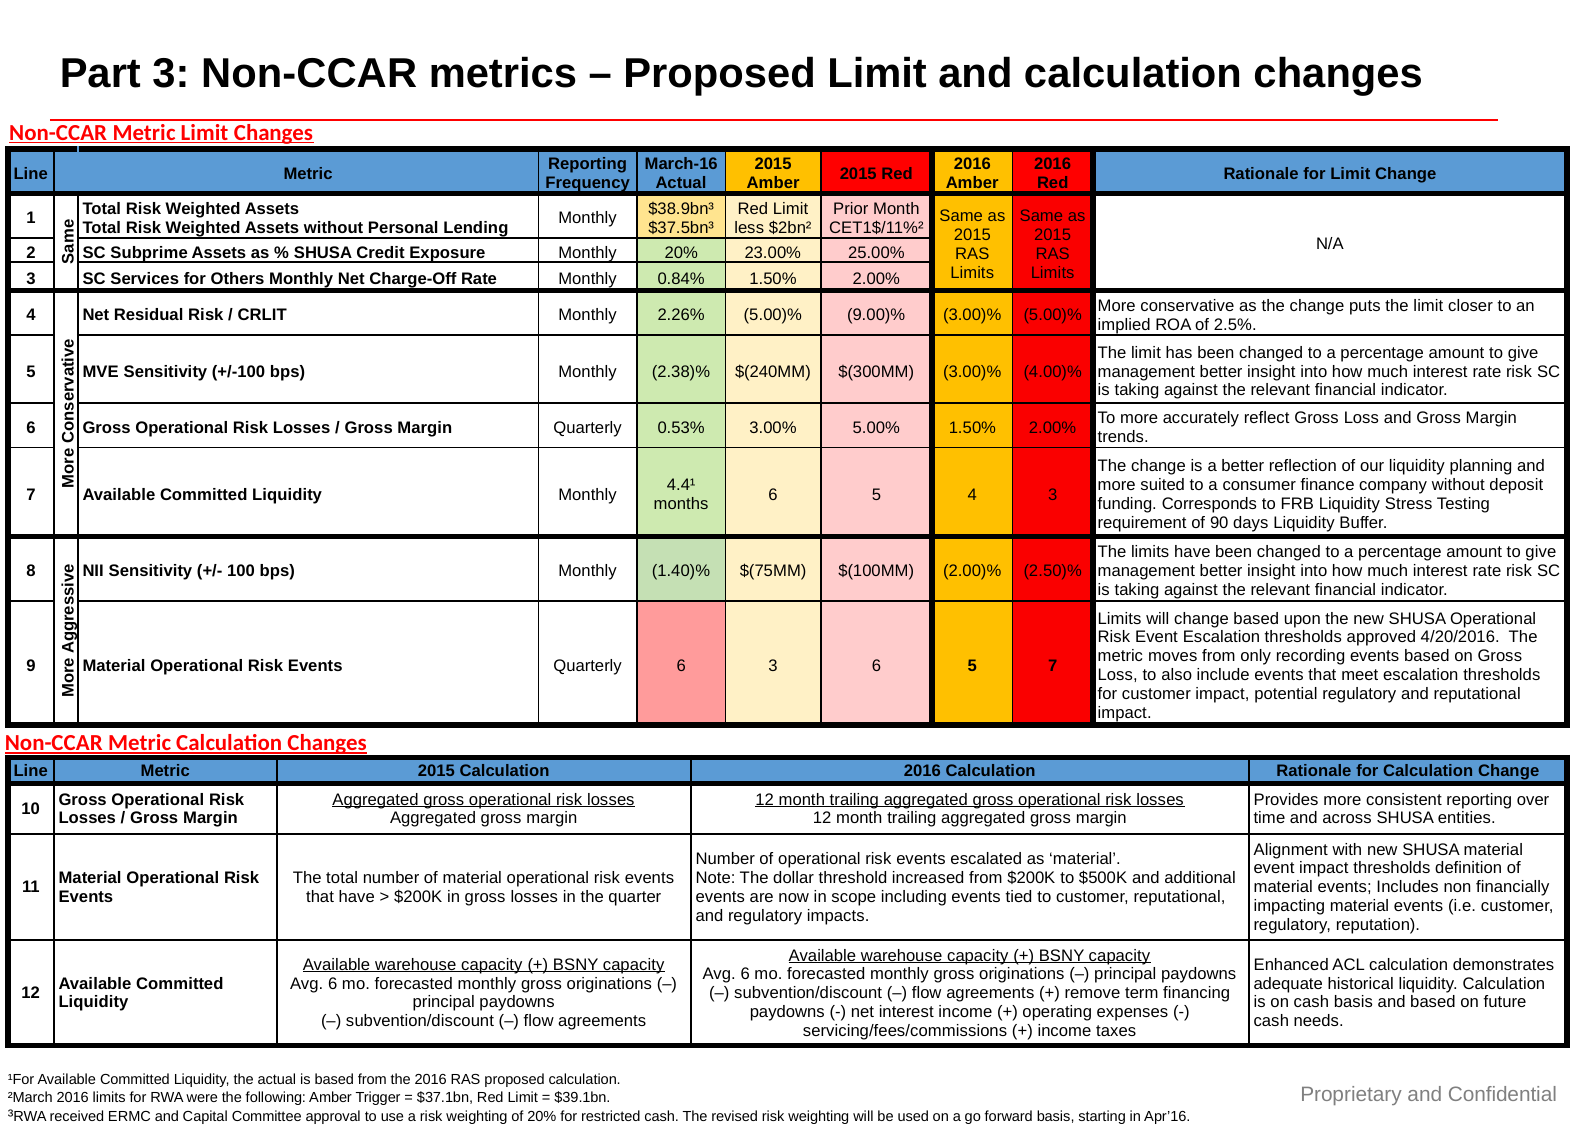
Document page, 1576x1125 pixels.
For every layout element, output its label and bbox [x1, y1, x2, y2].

table_cell [726, 404, 820, 447]
table_cell [1013, 293, 1090, 334]
table_cell [11, 835, 53, 939]
table_cell [11, 786, 53, 833]
table_cell [1250, 835, 1564, 939]
table_cell [539, 239, 636, 261]
table_cell [539, 196, 636, 237]
table_cell [935, 404, 1012, 447]
table_cell [79, 539, 538, 600]
table_cell [692, 786, 1248, 833]
table_cell [539, 448, 636, 534]
table_cell [726, 539, 820, 600]
table_header [822, 152, 929, 191]
table_cell [726, 239, 820, 261]
table_cell [11, 448, 53, 534]
table_header [935, 152, 1012, 191]
table_cell [935, 293, 1012, 334]
table_header [11, 760, 53, 781]
table_cell [822, 539, 929, 600]
table_cell [278, 835, 690, 939]
text_box [9, 109, 717, 146]
table_header [1096, 152, 1564, 191]
table_cell [79, 602, 538, 722]
table_header [55, 760, 276, 781]
table_cell [1013, 448, 1090, 534]
table_cell [1096, 196, 1564, 288]
table_header [692, 760, 1248, 781]
table_cell [539, 336, 636, 402]
table_cell [638, 263, 725, 288]
table_cell [1096, 293, 1564, 334]
table_cell [638, 448, 725, 534]
table_cell [11, 404, 53, 447]
table_cell [1096, 404, 1564, 447]
table_header [539, 152, 636, 191]
table_header [11, 152, 53, 191]
table_cell [822, 448, 929, 534]
table_cell [1250, 941, 1564, 1043]
table_cell [638, 336, 725, 402]
table_cell [55, 539, 77, 722]
table_cell [11, 293, 53, 334]
table_cell [11, 941, 53, 1043]
table_header [79, 152, 538, 191]
table_cell [935, 336, 1012, 402]
table_cell [638, 293, 725, 334]
table_cell [638, 196, 725, 237]
table_cell [692, 941, 1248, 1043]
table_cell [539, 404, 636, 447]
table_cell [79, 196, 538, 237]
table_cell [1096, 448, 1564, 534]
table_cell [1013, 404, 1090, 447]
table_header [55, 152, 77, 191]
table_cell [692, 835, 1248, 939]
table_cell [11, 239, 53, 261]
table_cell [726, 602, 820, 722]
table_cell [726, 263, 820, 288]
table_cell [1250, 786, 1564, 833]
table_cell [726, 336, 820, 402]
table_cell [11, 263, 53, 288]
table_cell [726, 196, 820, 237]
table_cell [1013, 539, 1090, 600]
table_cell [726, 448, 820, 534]
table_cell [55, 835, 276, 939]
table_cell [79, 263, 538, 288]
table_header [1250, 760, 1564, 781]
table_cell [822, 196, 929, 237]
table_cell [11, 336, 53, 402]
table_cell [1096, 539, 1564, 600]
table_cell [55, 786, 276, 833]
table_cell [935, 602, 1012, 722]
table_cell [822, 263, 929, 288]
table_cell [1013, 196, 1090, 288]
table_cell [55, 293, 77, 534]
table_cell [539, 602, 636, 722]
table_cell [822, 404, 929, 447]
table_cell [539, 263, 636, 288]
table_cell [1096, 602, 1564, 722]
table_header [1013, 152, 1090, 191]
table_cell [11, 539, 53, 600]
table_cell [638, 539, 725, 600]
table_cell [726, 293, 820, 334]
table_cell [1013, 336, 1090, 402]
table_cell [638, 239, 725, 261]
text_box [4, 720, 421, 763]
table_cell [822, 239, 929, 261]
table_cell [79, 404, 538, 447]
table_cell [79, 293, 538, 334]
table_header [638, 152, 725, 191]
table_cell [11, 602, 53, 722]
footer [1162, 1065, 1576, 1125]
table_cell [55, 196, 77, 288]
table_cell [79, 448, 538, 534]
text_box [7, 1062, 1313, 1125]
table_cell [1013, 602, 1090, 722]
table_cell [278, 941, 690, 1043]
table_cell [935, 196, 1012, 288]
table_cell [638, 404, 725, 447]
table_cell [539, 539, 636, 600]
table_cell [1096, 336, 1564, 402]
table_cell [79, 336, 538, 402]
table_cell [55, 941, 276, 1043]
table_cell [822, 602, 929, 722]
table_cell [935, 539, 1012, 600]
table_cell [11, 196, 53, 237]
table_header [278, 760, 690, 781]
table_cell [822, 293, 929, 334]
text_box [45, 38, 1531, 108]
table_cell [638, 602, 725, 722]
table_header [726, 152, 820, 191]
table_cell [935, 448, 1012, 534]
table_cell [79, 239, 538, 261]
table_cell [278, 786, 690, 833]
table_cell [539, 293, 636, 334]
table_cell [822, 336, 929, 402]
